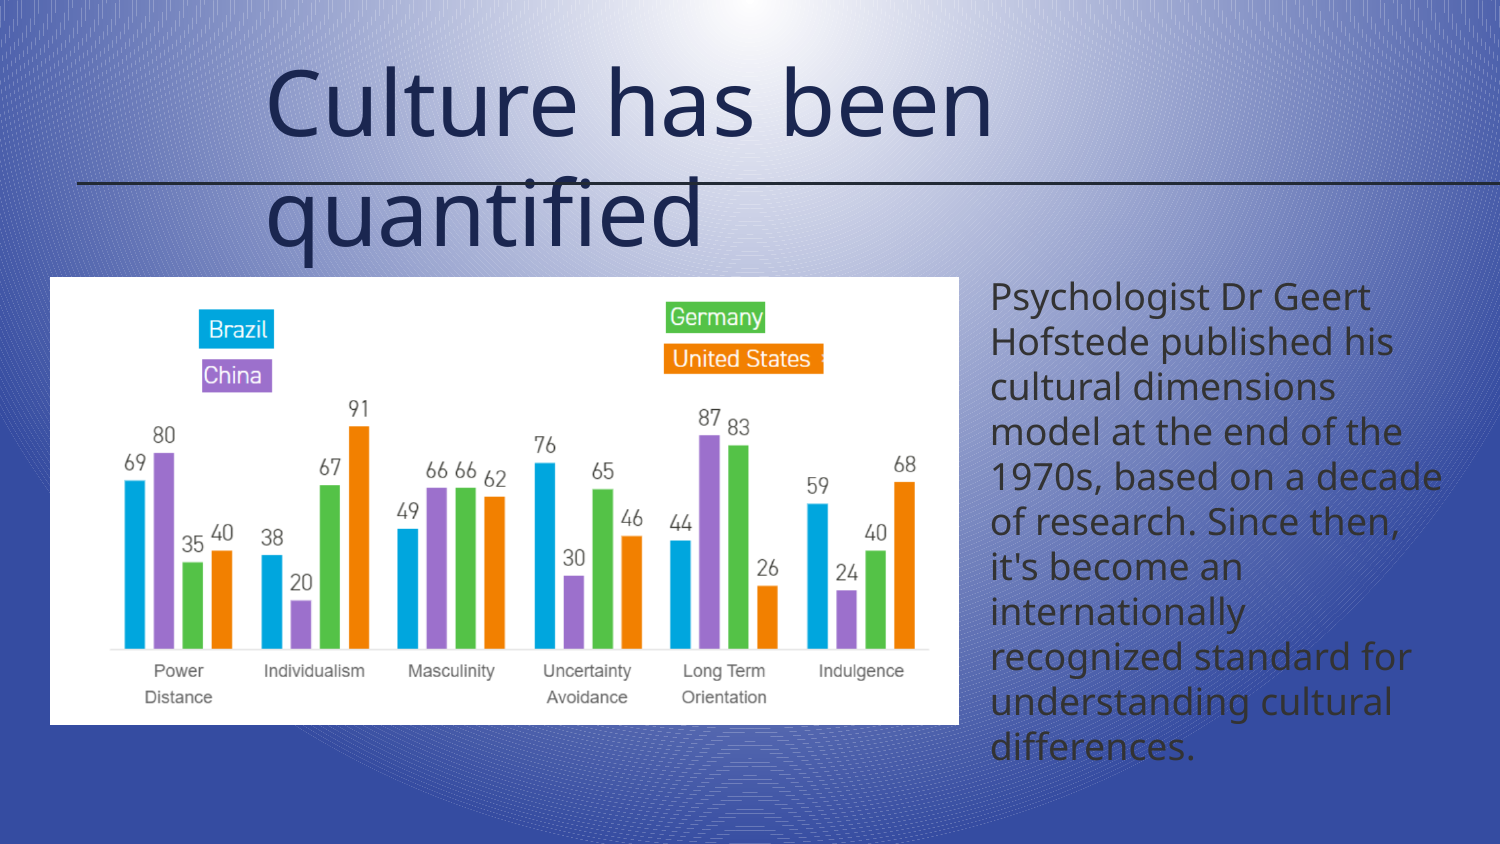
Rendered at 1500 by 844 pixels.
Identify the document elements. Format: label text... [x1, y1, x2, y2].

picture [49, 277, 960, 725]
text_box Psychologist Dr Geert Hofstede published his cultural dimensions model at the end of the 1970s, based on a decade of research. Since then, it's become an internationally recognized standard for understanding cultural differences. [975, 266, 1463, 776]
text_box Culture has been quantified [249, 192, 1333, 273]
text_box Culture has been quantified [249, 37, 1333, 182]
